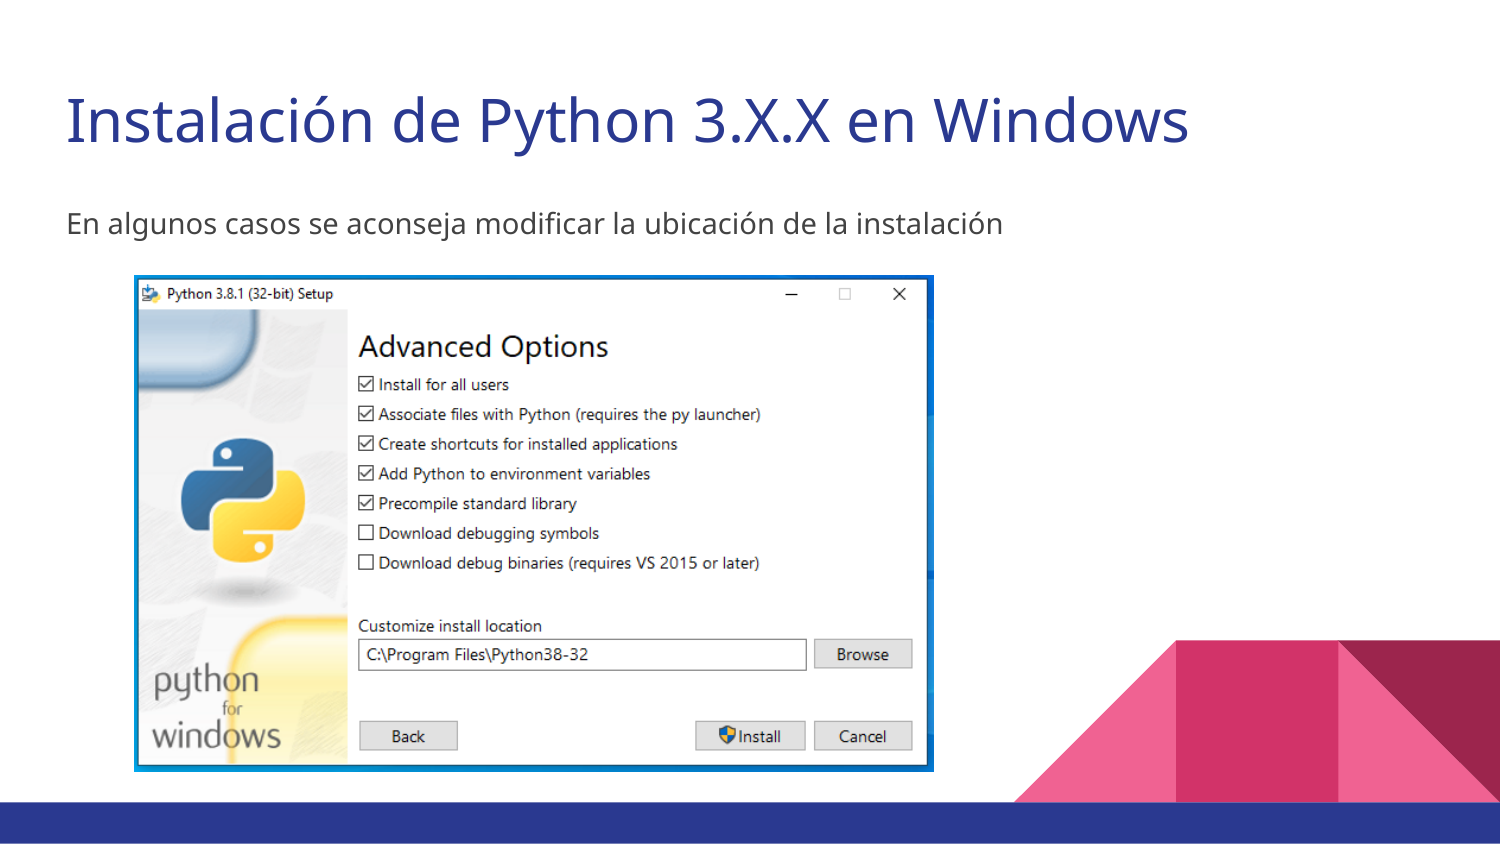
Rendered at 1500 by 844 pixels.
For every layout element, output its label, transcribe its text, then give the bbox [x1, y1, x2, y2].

picture [138, 274, 934, 772]
title Instalación de Python 3.X.X en Windows [51, 67, 1449, 167]
list En algunos casos se aconseja modificar la ubicación de la instalación [51, 185, 1449, 750]
